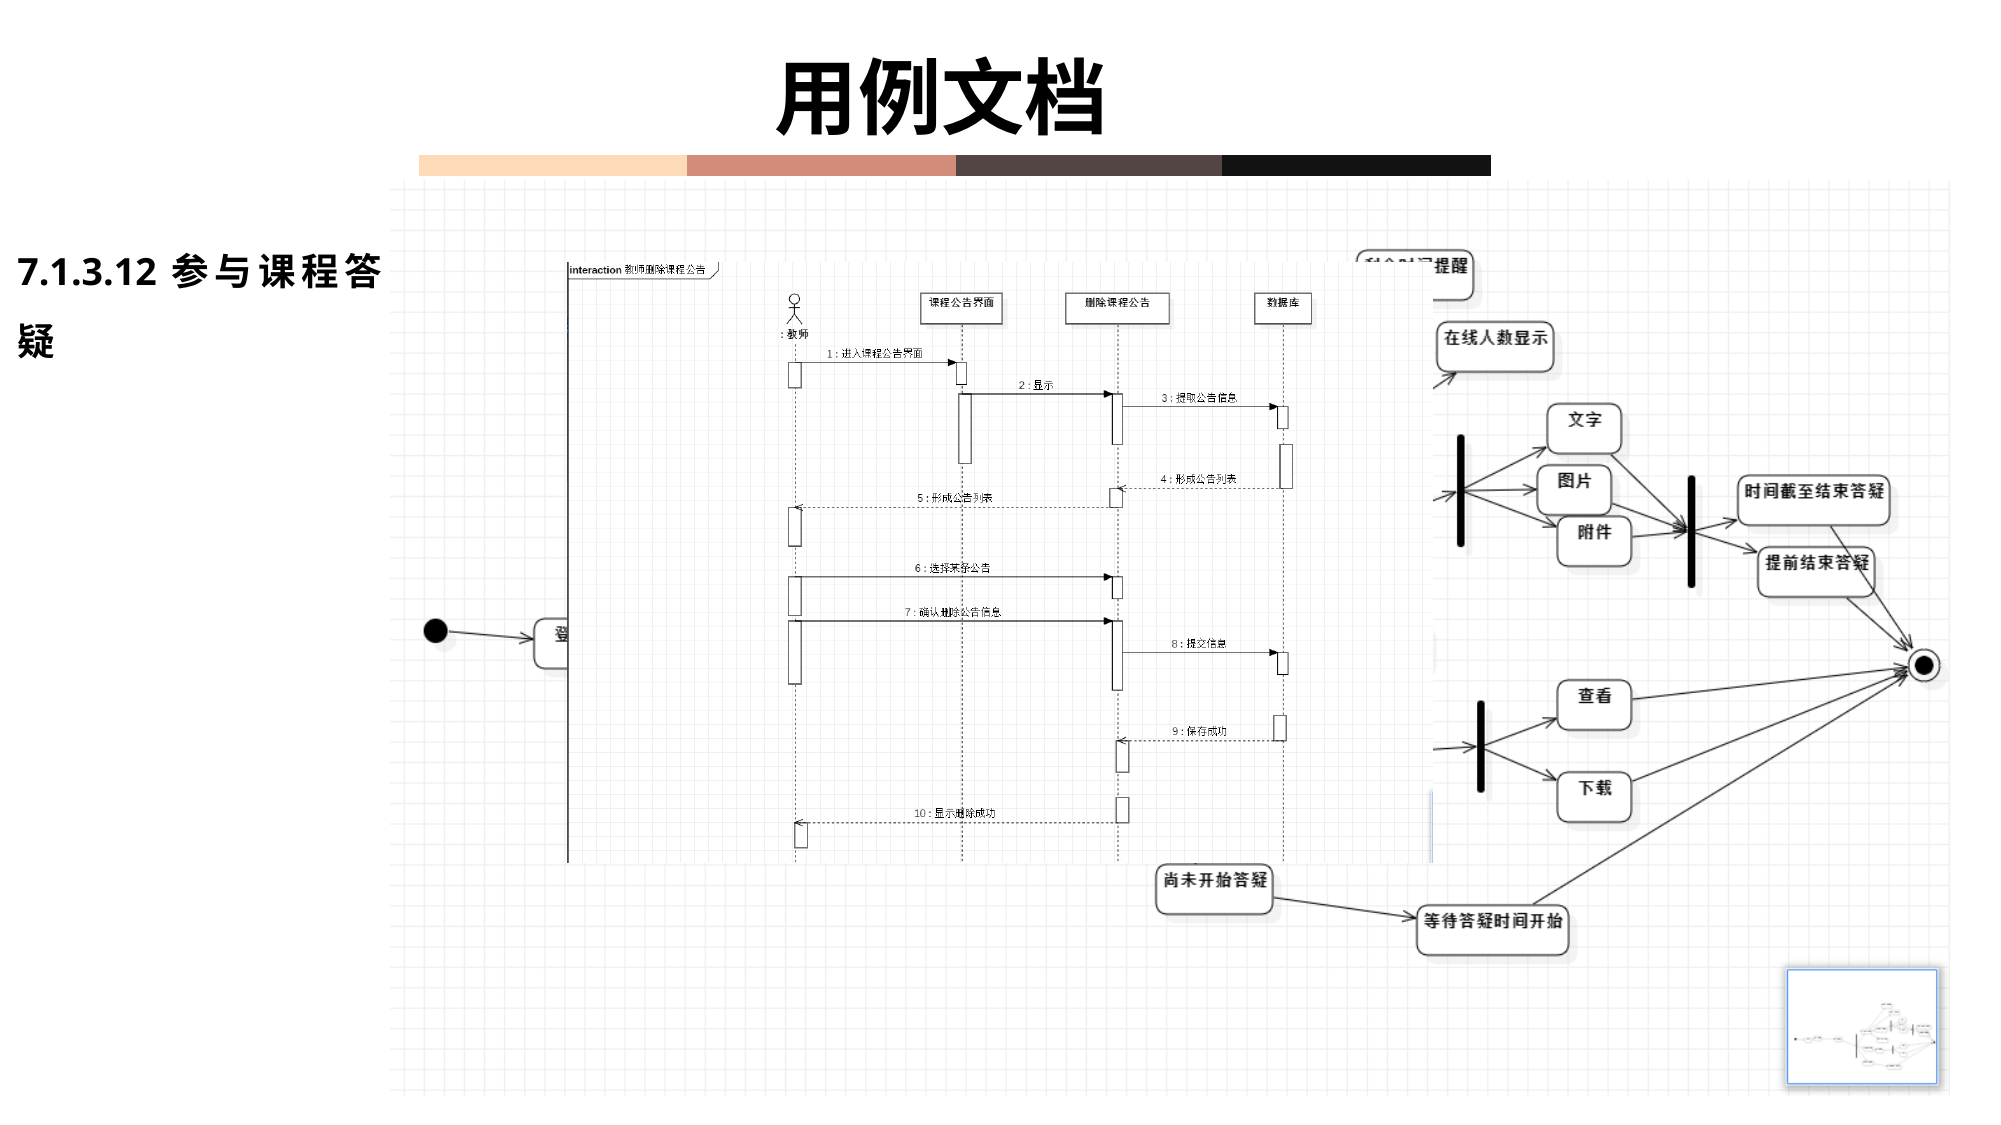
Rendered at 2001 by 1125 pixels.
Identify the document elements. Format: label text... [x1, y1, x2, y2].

text_box 7.1.3.12参与课程答疑 [2, 215, 390, 301]
picture [390, 180, 1950, 1096]
list 用例文档 [760, 49, 1477, 110]
